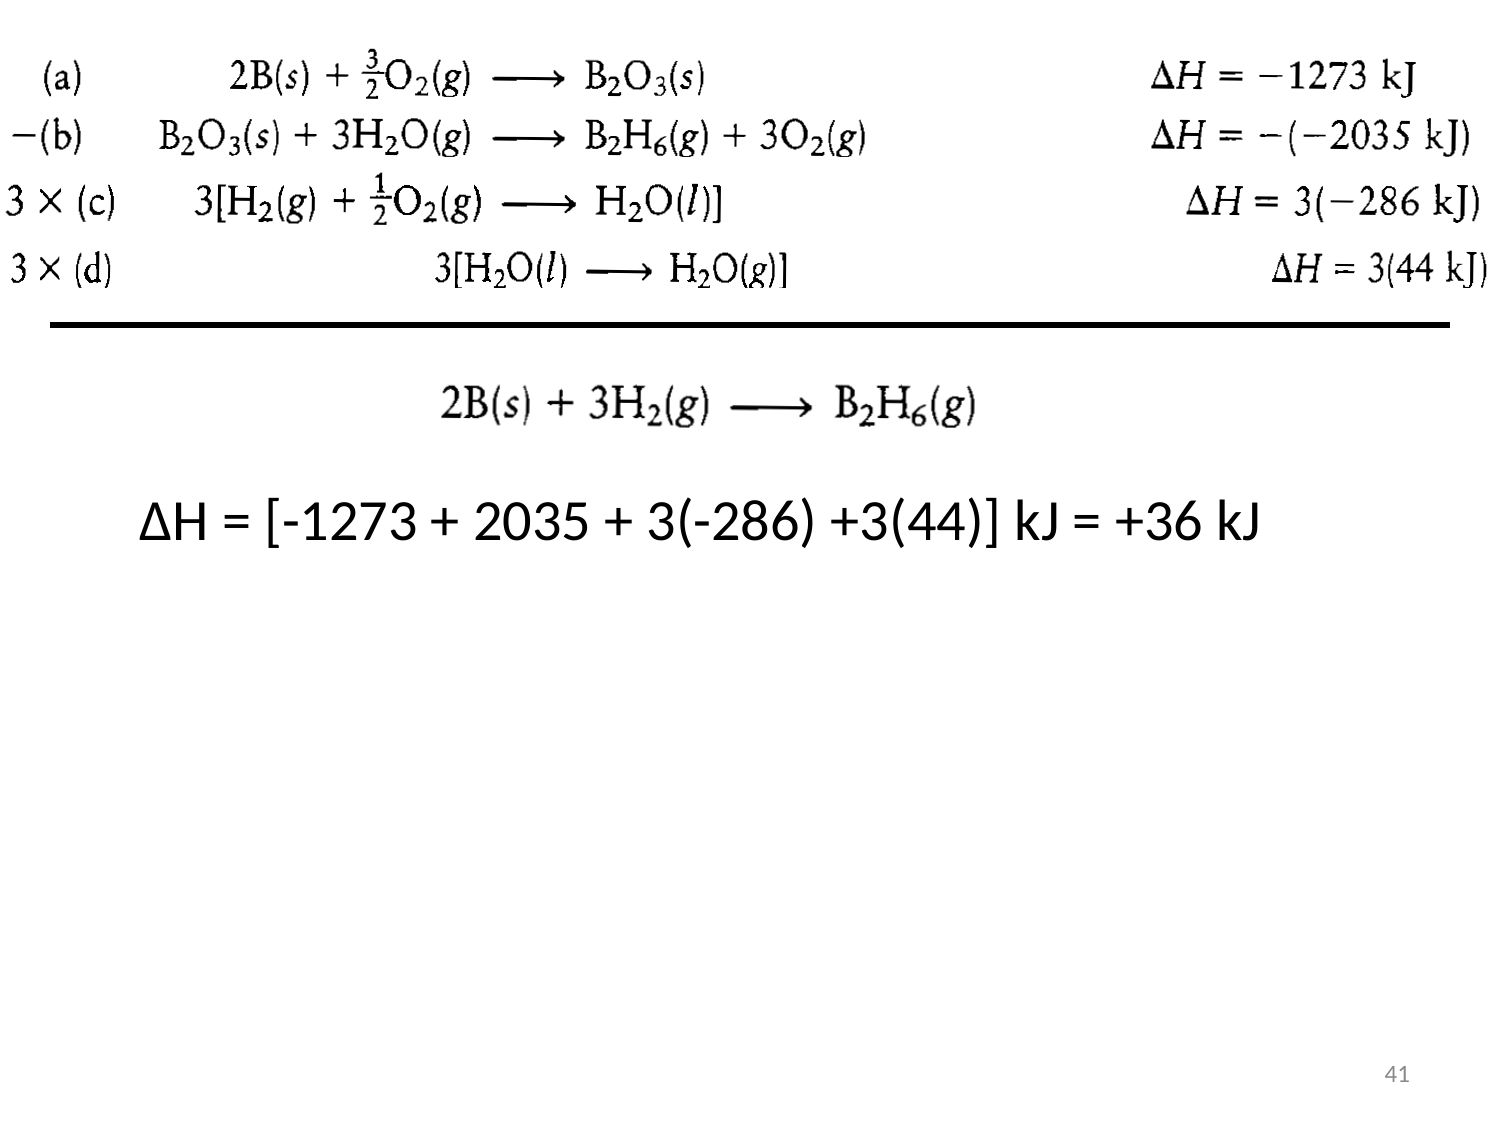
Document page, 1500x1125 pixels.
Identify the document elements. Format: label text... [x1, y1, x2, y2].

picture [424, 362, 993, 445]
text_box ΔH = [-1273 + 2035 + 3(-286) +3(44)] kJ = +36 kJ [125, 474, 1350, 560]
slide_number 41 [1074, 1042, 1425, 1103]
picture [0, 37, 1476, 158]
picture [0, 241, 1490, 288]
picture [0, 172, 1487, 226]
